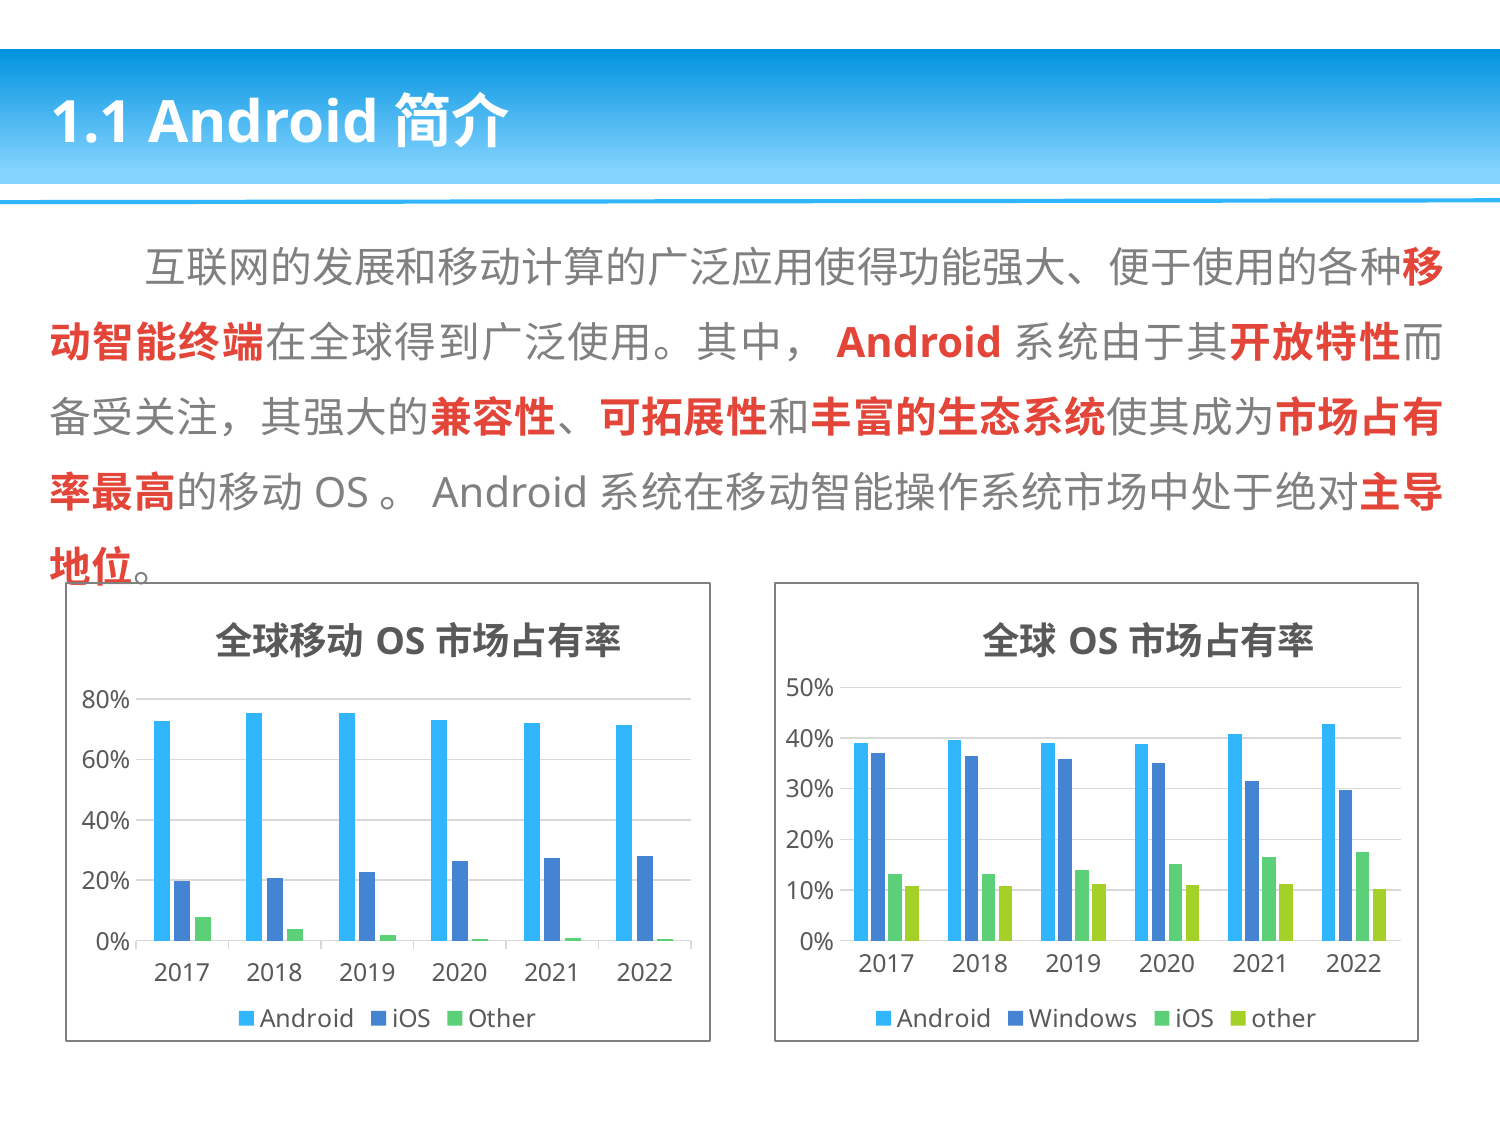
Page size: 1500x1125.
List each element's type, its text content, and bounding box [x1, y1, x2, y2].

chart [64, 581, 712, 1043]
chart [773, 581, 1420, 1043]
text_box 互联网的发展和移动计算的广泛应用使得功能强大、便于使用的各种移动智能终端在全球得到广泛使用。其中，Android系统由于其开放特性而备受关注，其强大的兼容性、可拓展性和丰富的生态系统使其成为市场占有率最高的移动OS。Android系统在移动智能操作系统市场中处于绝对主导地位。 [34, 208, 1459, 539]
text_box 1.1 Android简介 [34, 54, 1356, 185]
